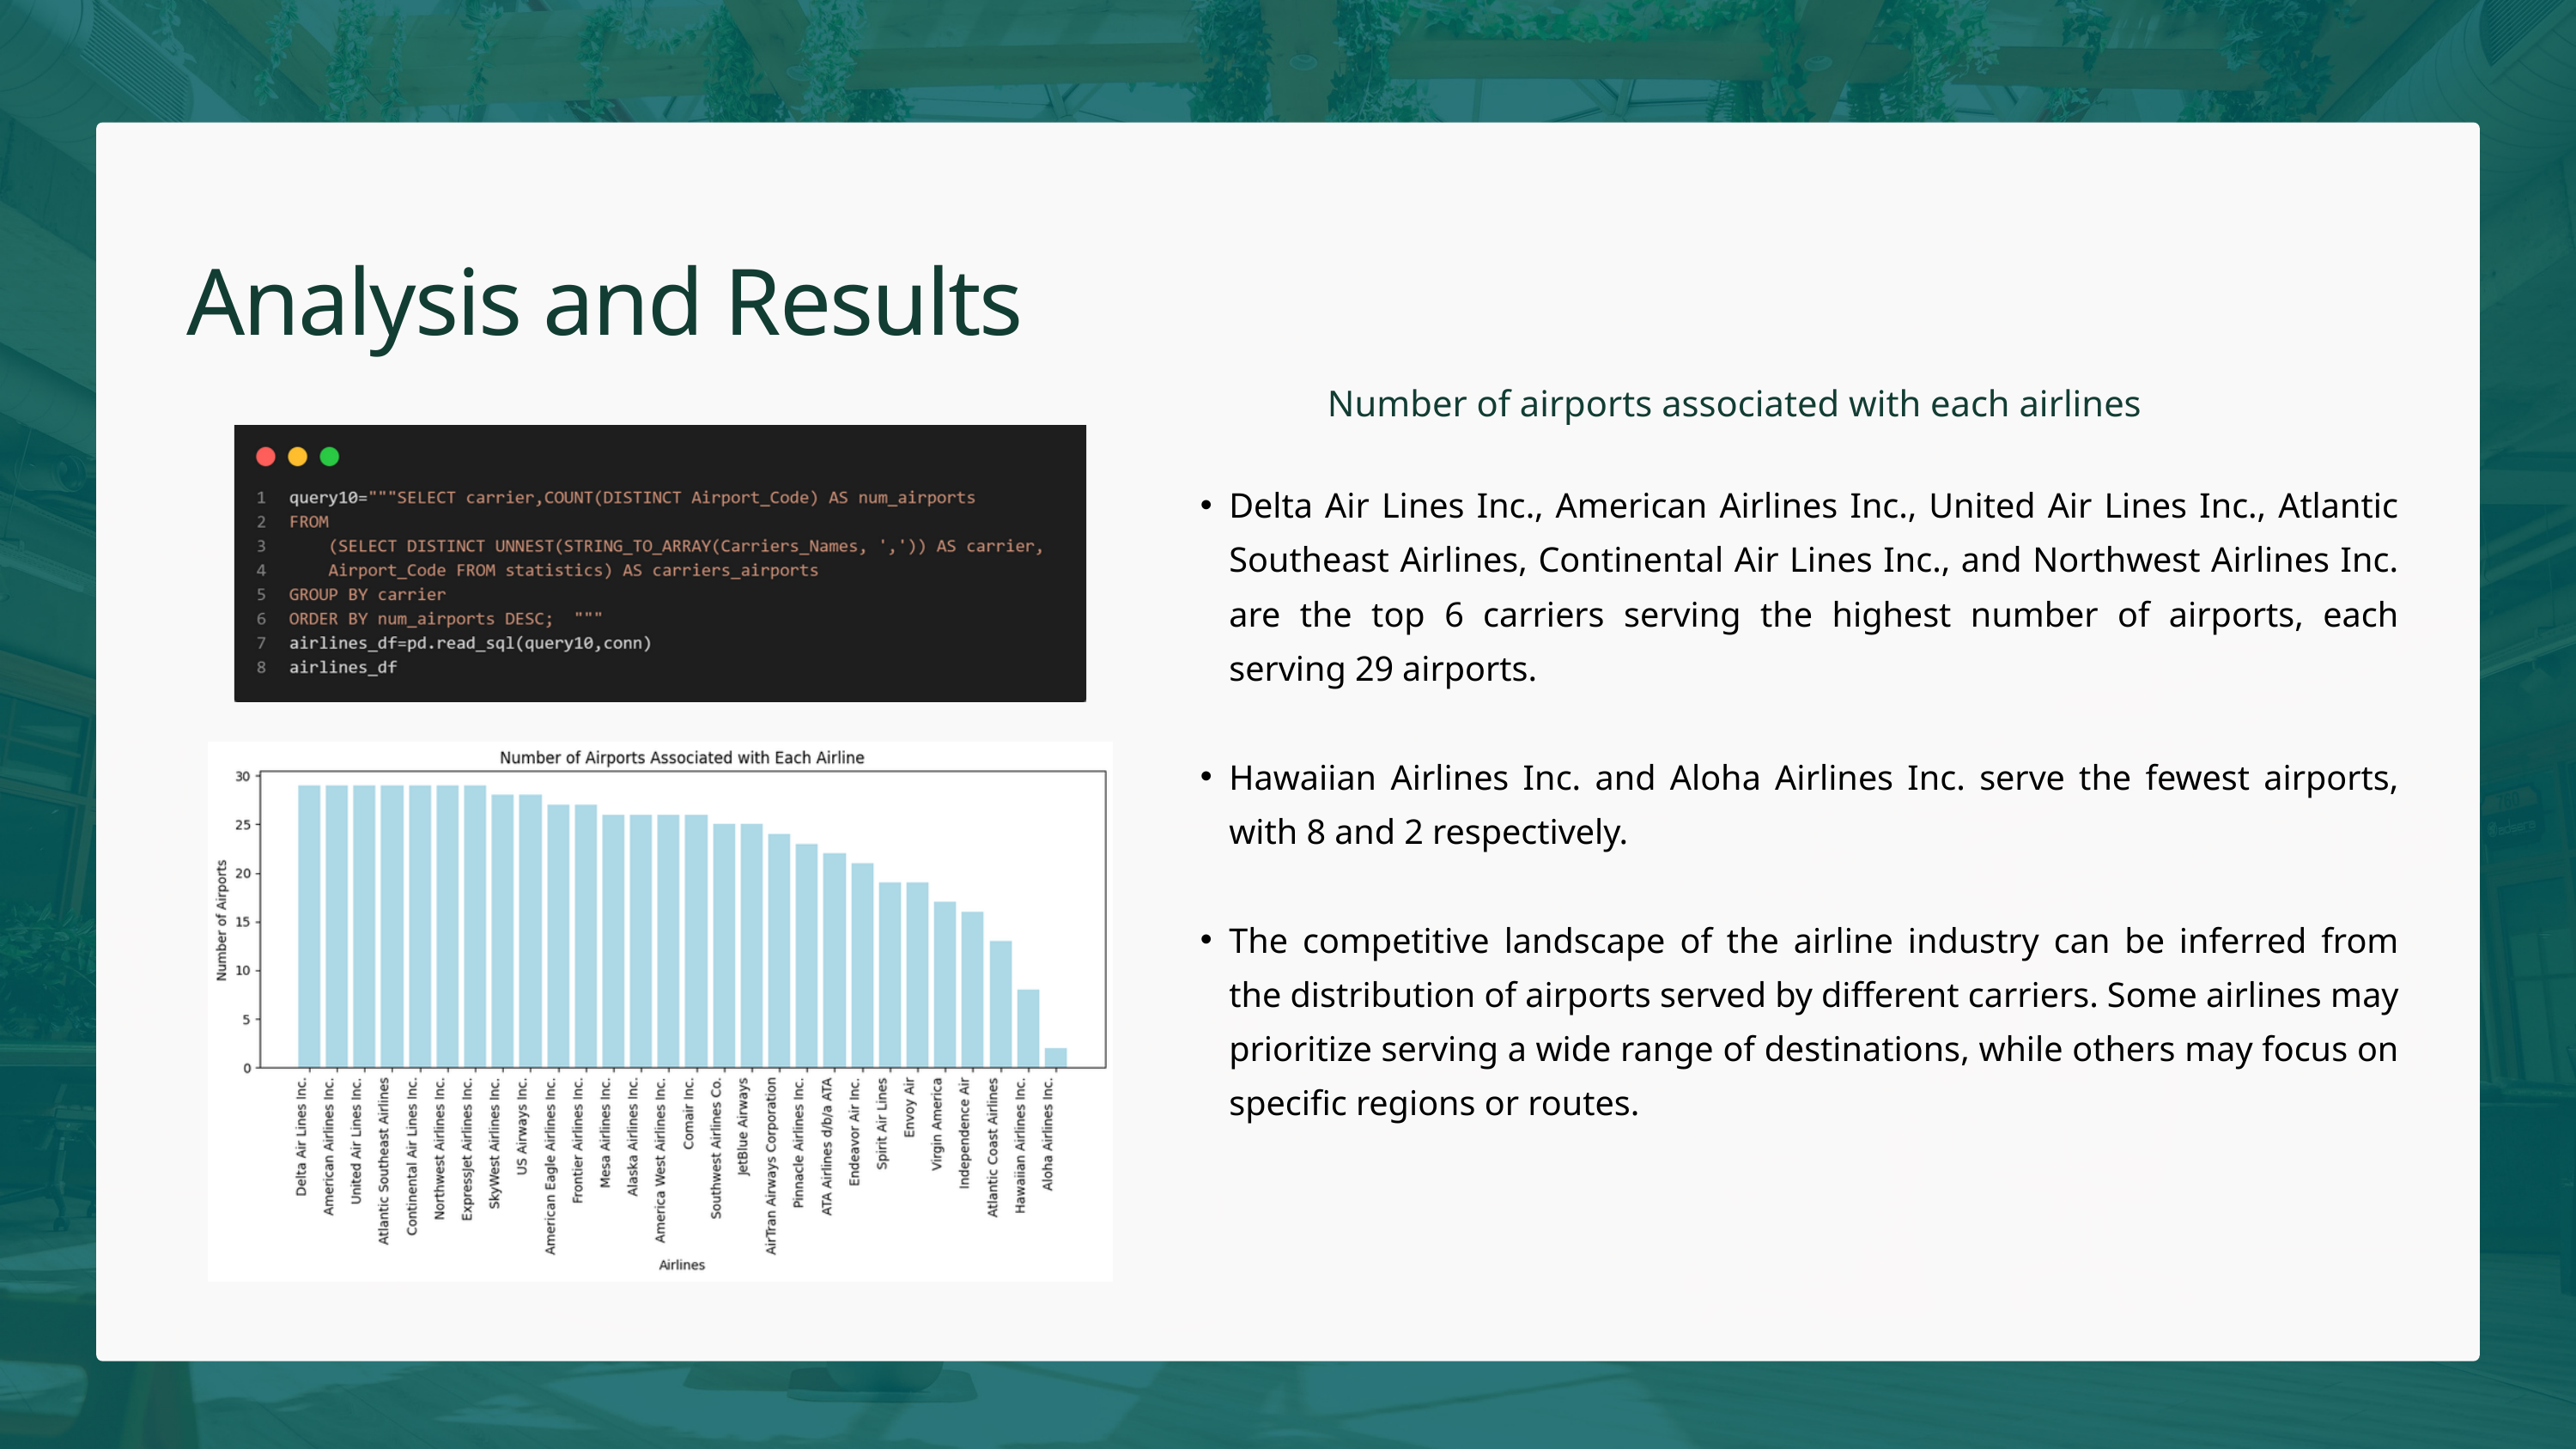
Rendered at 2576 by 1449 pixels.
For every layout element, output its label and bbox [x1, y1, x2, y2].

text_box [0, 0, 2576, 1449]
text_box [95, 122, 2481, 1361]
